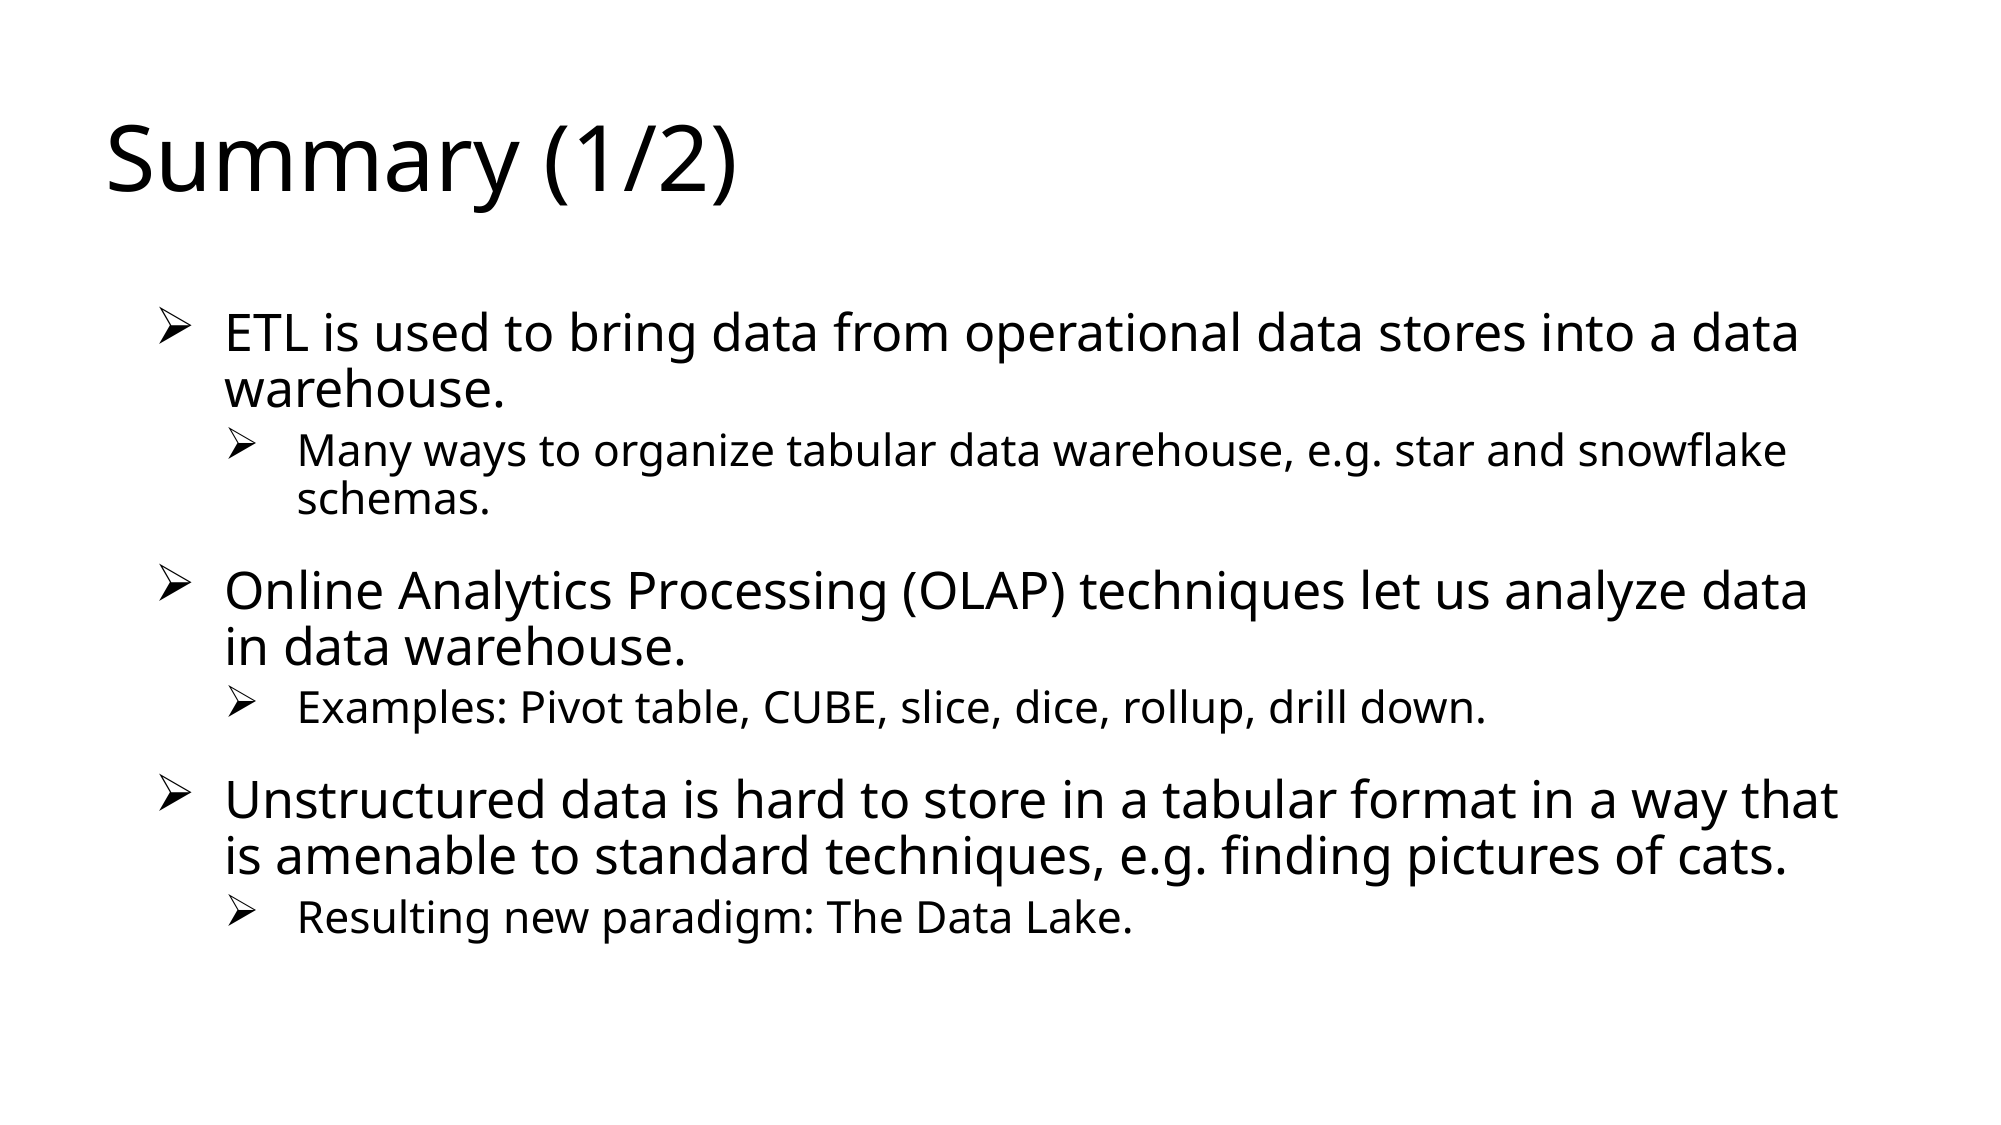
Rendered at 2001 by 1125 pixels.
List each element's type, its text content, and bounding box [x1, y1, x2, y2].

title Summary (1/2) [90, 52, 1863, 271]
list ETL is used to bring data from operational data stores into a data warehouse. Many ways to organize tabular data warehouse, e.g. star and snowflake schemas. Online Analytics Processing (OLAP) techniques let us analyze data in data warehouse. Examples: Pivot table, CUBE, slice, dice, rollup, drill down. Unstructured data is hard to store in a tabular format in a way that is amenable to standard techniques, e.g. finding pictures of cats. Resulting new paradigm: The Data Lake. [137, 299, 1863, 1014]
